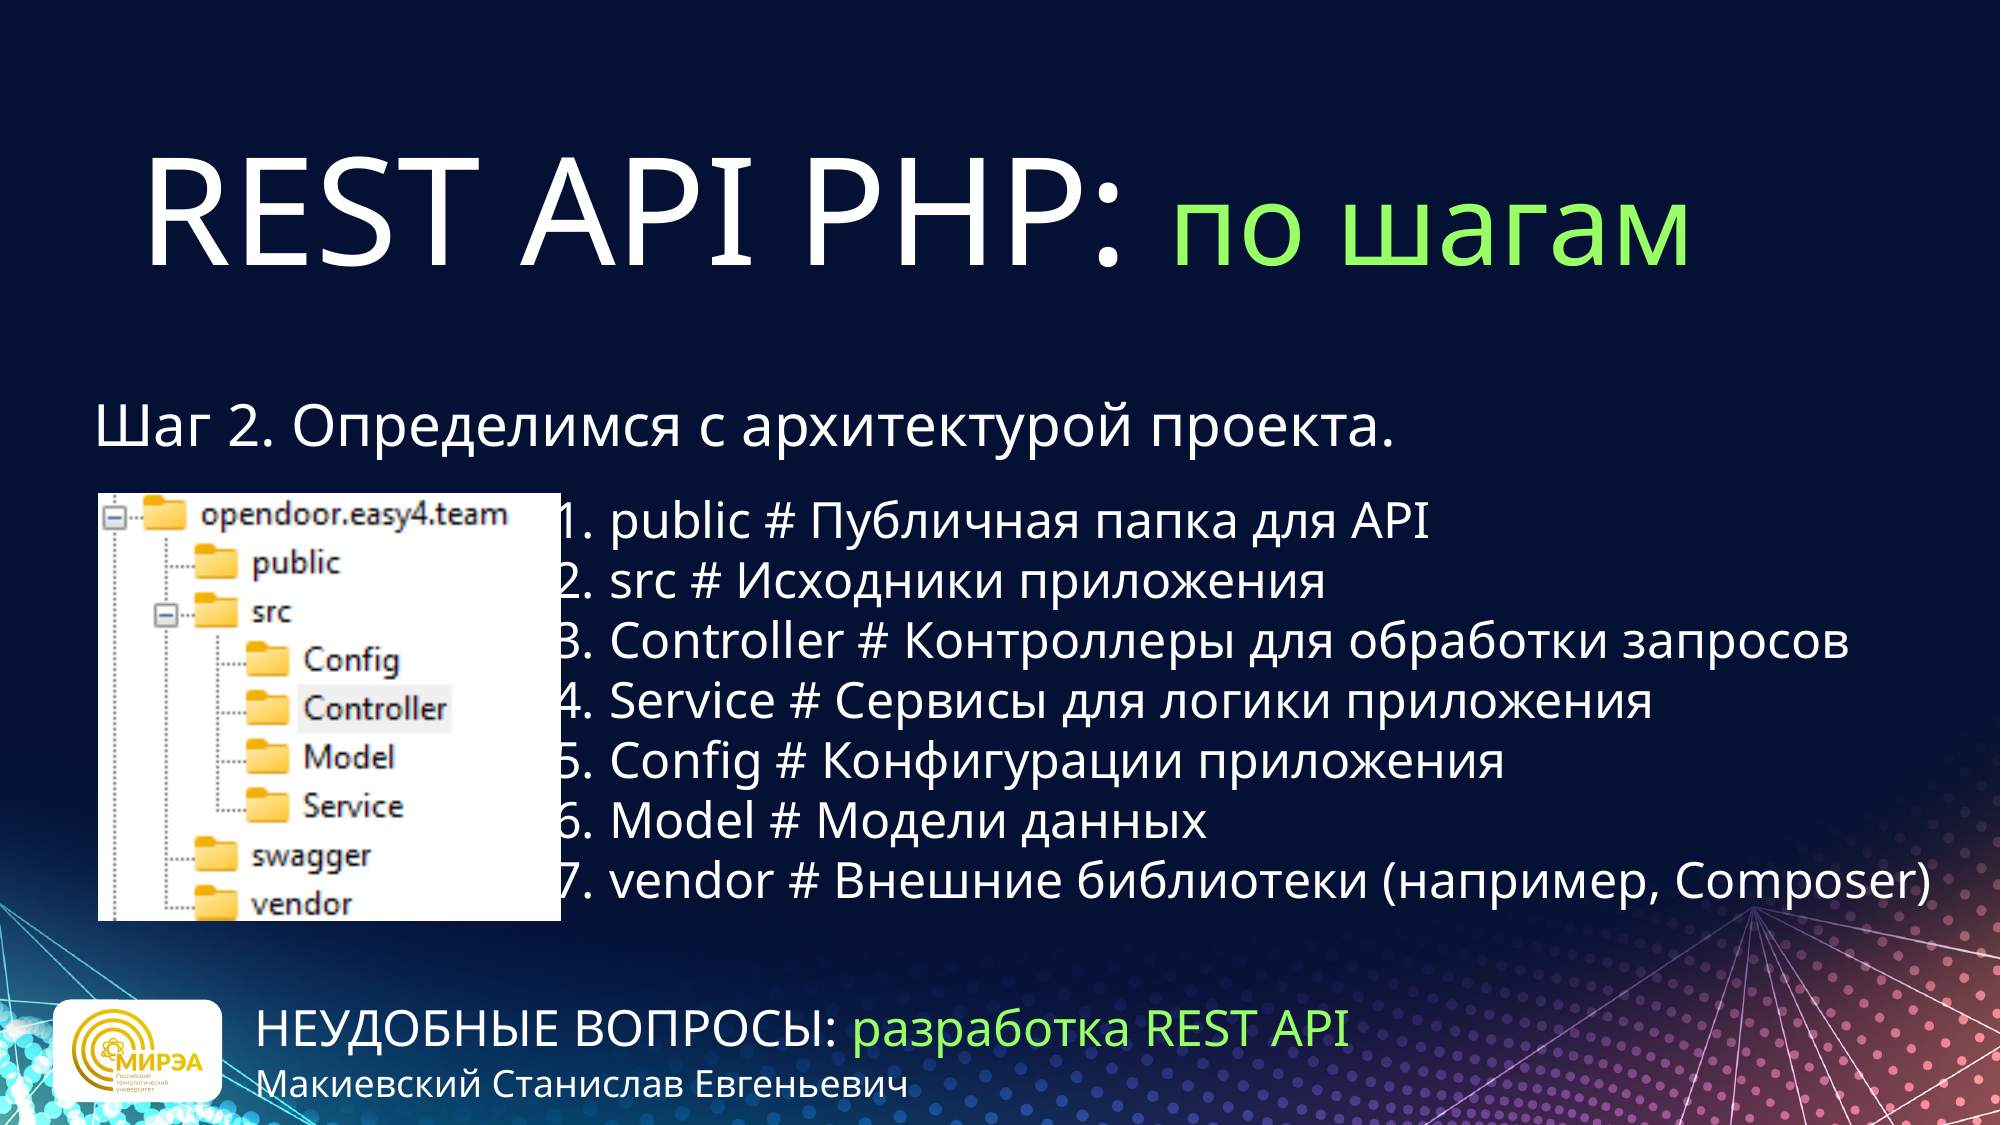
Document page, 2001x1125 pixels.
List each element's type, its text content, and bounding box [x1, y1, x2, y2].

title REST API PHP: по шагам [123, 181, 1849, 252]
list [98, 493, 561, 921]
text_box public # Публичная папка для API src # Исходники приложения Controller # Контроллеры для обработки запросов Service # Сервисы для логики приложения Config # Конфигурации приложения Model # Модели данных vendor # Внешние библиотеки (например, Composer) [538, 481, 1961, 917]
text_box Шаг 2. Определимся с архитектурой проекта. [78, 380, 1804, 466]
picture [0, 0, 2000, 1125]
